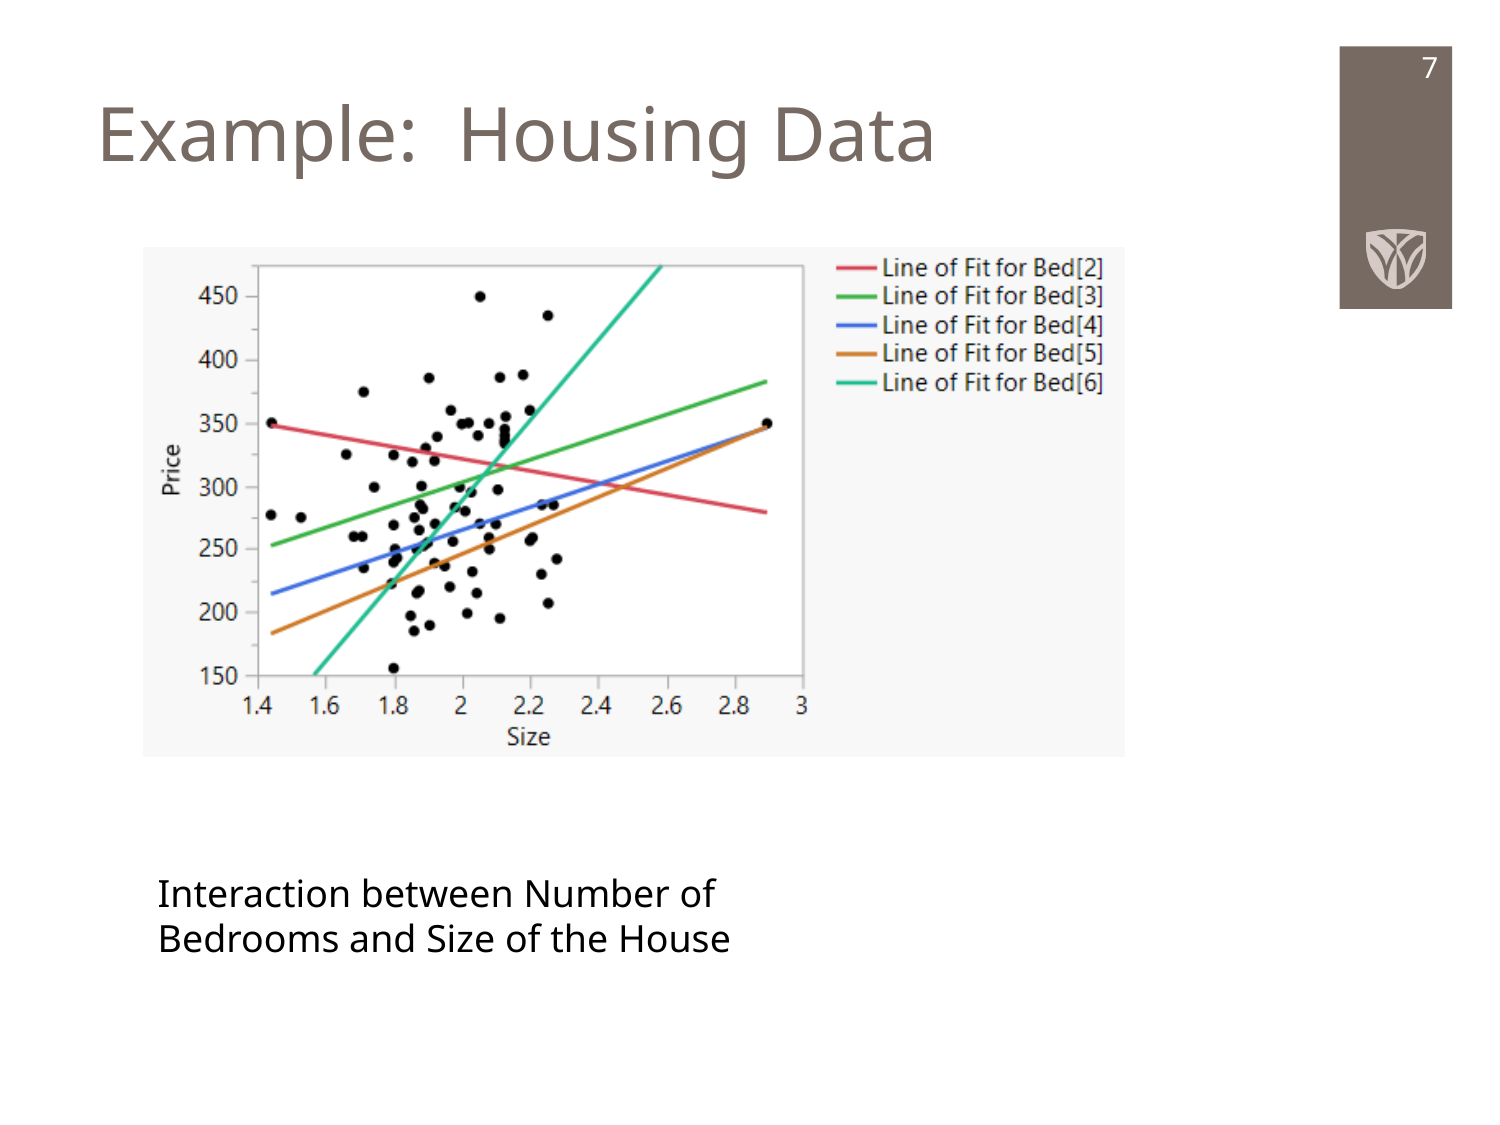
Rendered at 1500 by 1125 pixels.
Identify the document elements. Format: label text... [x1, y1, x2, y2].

text_box Interaction between Number of Bedrooms and Size of the House [143, 862, 923, 968]
slide_number 7 [1362, 39, 1454, 100]
picture [142, 246, 1125, 758]
title Example: Housing Data [81, 79, 1322, 263]
